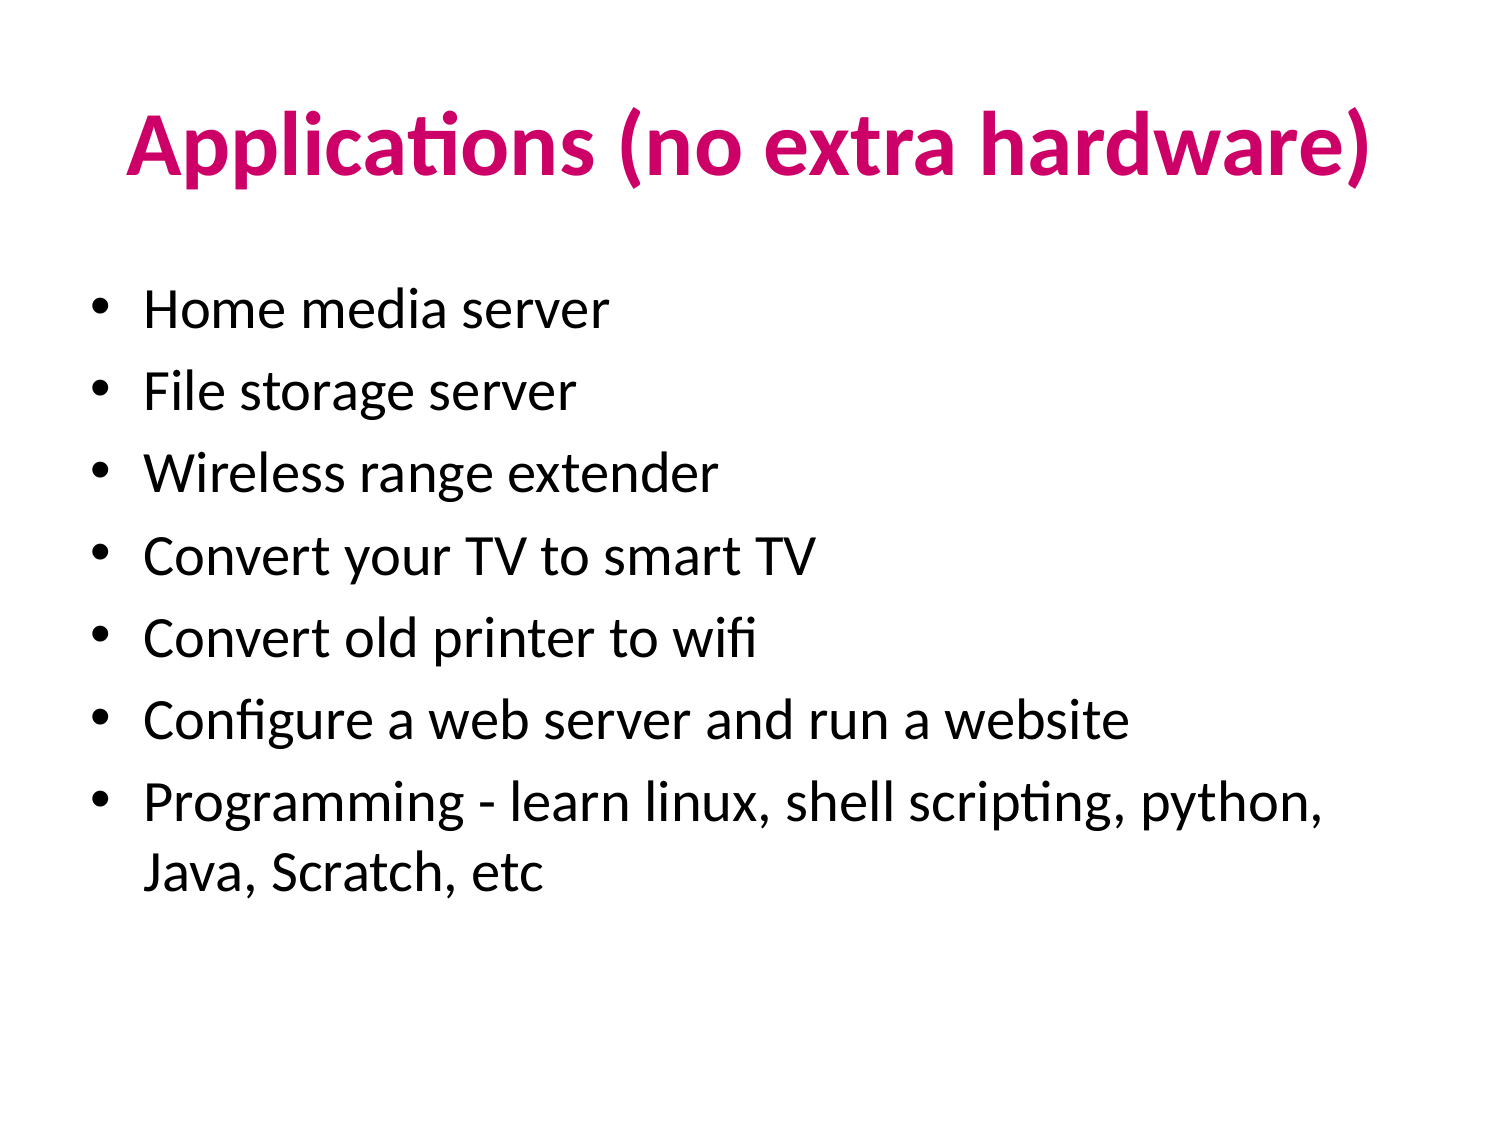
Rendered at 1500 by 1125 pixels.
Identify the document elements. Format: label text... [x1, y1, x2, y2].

list Home media server File storage server Wireless range extender Convert your TV to smart TV Convert old printer to wifi Configure a web server and run a website Programming - learn linux, shell scripting, python, Java, Scratch, etc [75, 262, 1425, 913]
title Applications (no extra hardware) [75, 45, 1425, 233]
